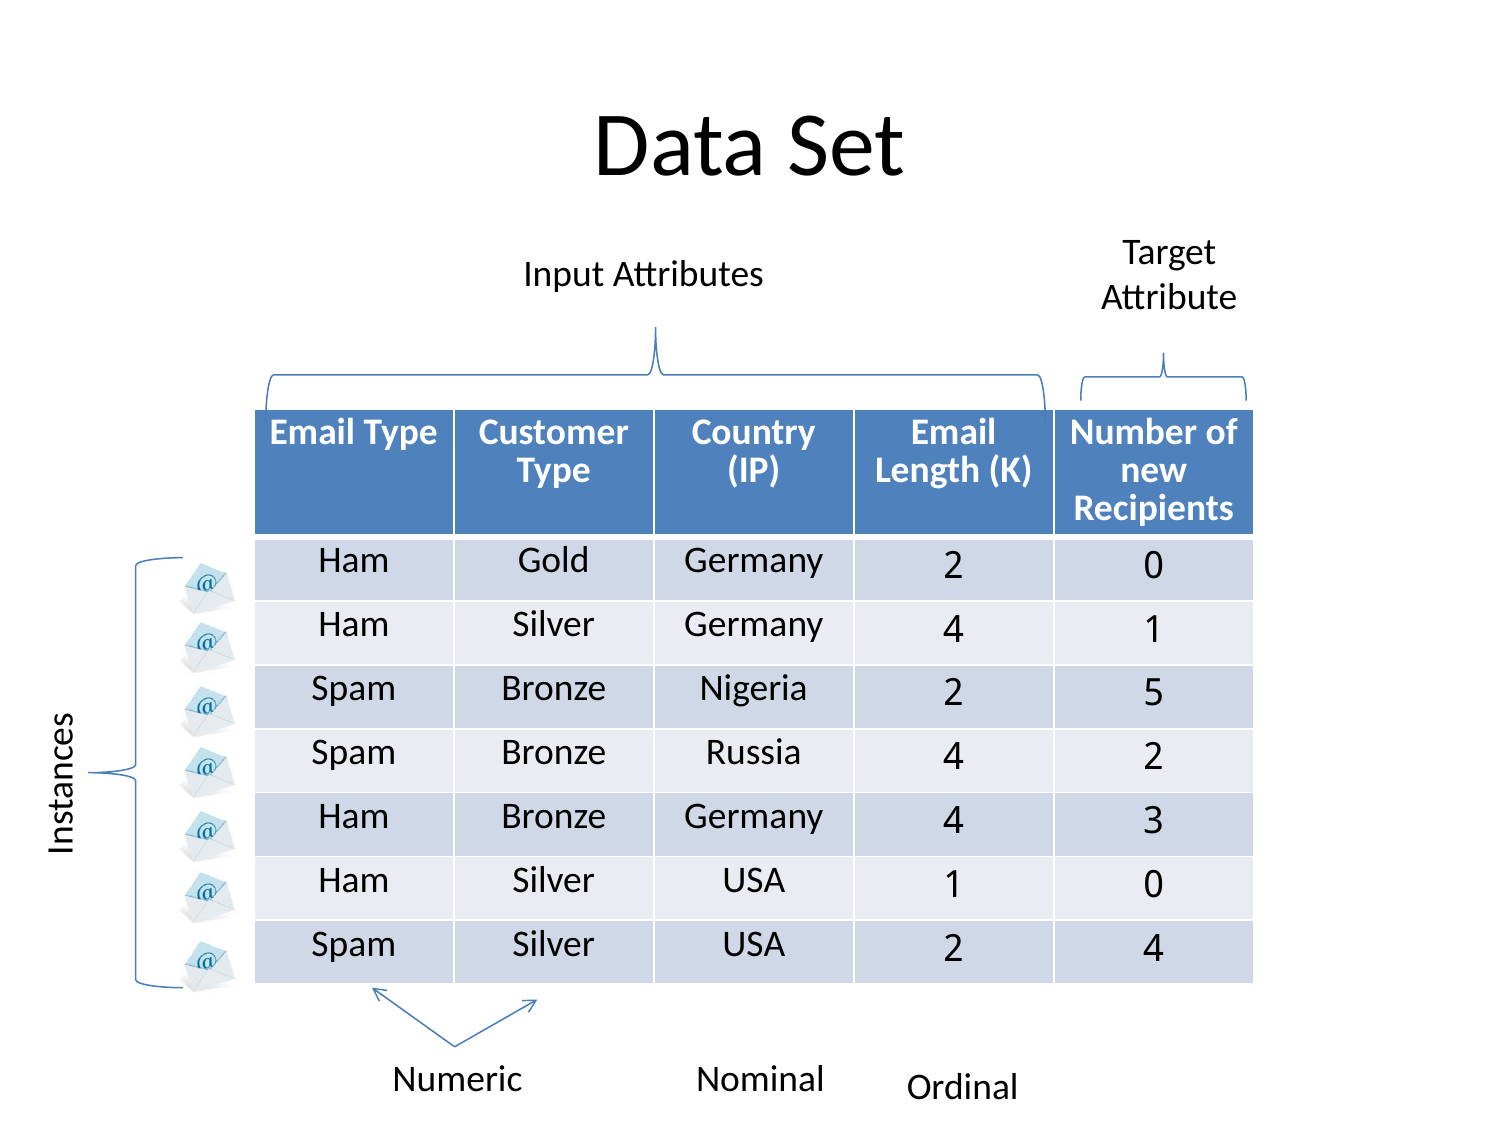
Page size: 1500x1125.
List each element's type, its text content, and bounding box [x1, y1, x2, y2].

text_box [454, 999, 538, 1047]
table_cell Bronze [455, 793, 653, 856]
table_cell 2 [855, 921, 1053, 983]
table_cell 3 [1055, 793, 1253, 856]
table_cell 2 [855, 666, 1053, 728]
table_cell Spam [255, 921, 453, 983]
table_cell Germany [655, 793, 853, 856]
text_box Nominal [674, 1046, 840, 1107]
table_cell Spam [255, 666, 453, 728]
table_cell 2 [855, 540, 1053, 600]
title Data Set [75, 45, 1425, 233]
table_cell 5 [1055, 666, 1253, 728]
table_header Number of new Recipients [1055, 410, 1253, 534]
table_cell 2 [1055, 730, 1253, 792]
table_cell Spam [255, 730, 453, 792]
table_header Email Length (K) [855, 410, 1053, 534]
picture [170, 557, 243, 932]
text_box Numeric [371, 1053, 538, 1107]
table_cell Nigeria [655, 666, 853, 728]
text_box Input Attributes [508, 242, 792, 302]
text_box Target Attribute [1057, 219, 1282, 324]
text_box Ordinal [868, 1054, 1034, 1125]
table_cell Russia [655, 730, 853, 792]
table_cell Bronze [455, 730, 653, 792]
table_cell USA [655, 921, 853, 983]
table_cell 0 [1055, 540, 1253, 600]
table_cell Gold [455, 540, 653, 600]
table_cell Germany [655, 602, 853, 664]
table_cell Ham [255, 602, 453, 664]
table_cell Silver [455, 921, 653, 983]
table_cell Germany [655, 540, 853, 600]
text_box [371, 987, 455, 1047]
table_header Customer Type [455, 423, 653, 534]
table_cell Silver [455, 857, 653, 919]
text_box Instances [27, 657, 88, 870]
table_cell Bronze [455, 666, 653, 728]
text_box [264, 326, 1047, 423]
text_box [87, 557, 169, 988]
table_cell Silver [455, 602, 653, 664]
table_cell 1 [1055, 602, 1253, 664]
text_box [1080, 352, 1247, 401]
picture [170, 935, 243, 1000]
table_cell 4 [1055, 921, 1253, 983]
table_cell Ham [255, 857, 453, 919]
table_header Email Type [255, 410, 453, 534]
table_cell 0 [1055, 857, 1253, 919]
table_cell 4 [855, 730, 1053, 792]
table_cell 4 [855, 602, 1053, 664]
table_header Country (IP) [655, 423, 853, 534]
table_cell Ham [255, 793, 453, 856]
table_cell Ham [255, 540, 453, 600]
table_cell USA [655, 857, 853, 919]
table_cell 1 [855, 857, 1053, 919]
table_cell 4 [855, 793, 1053, 856]
